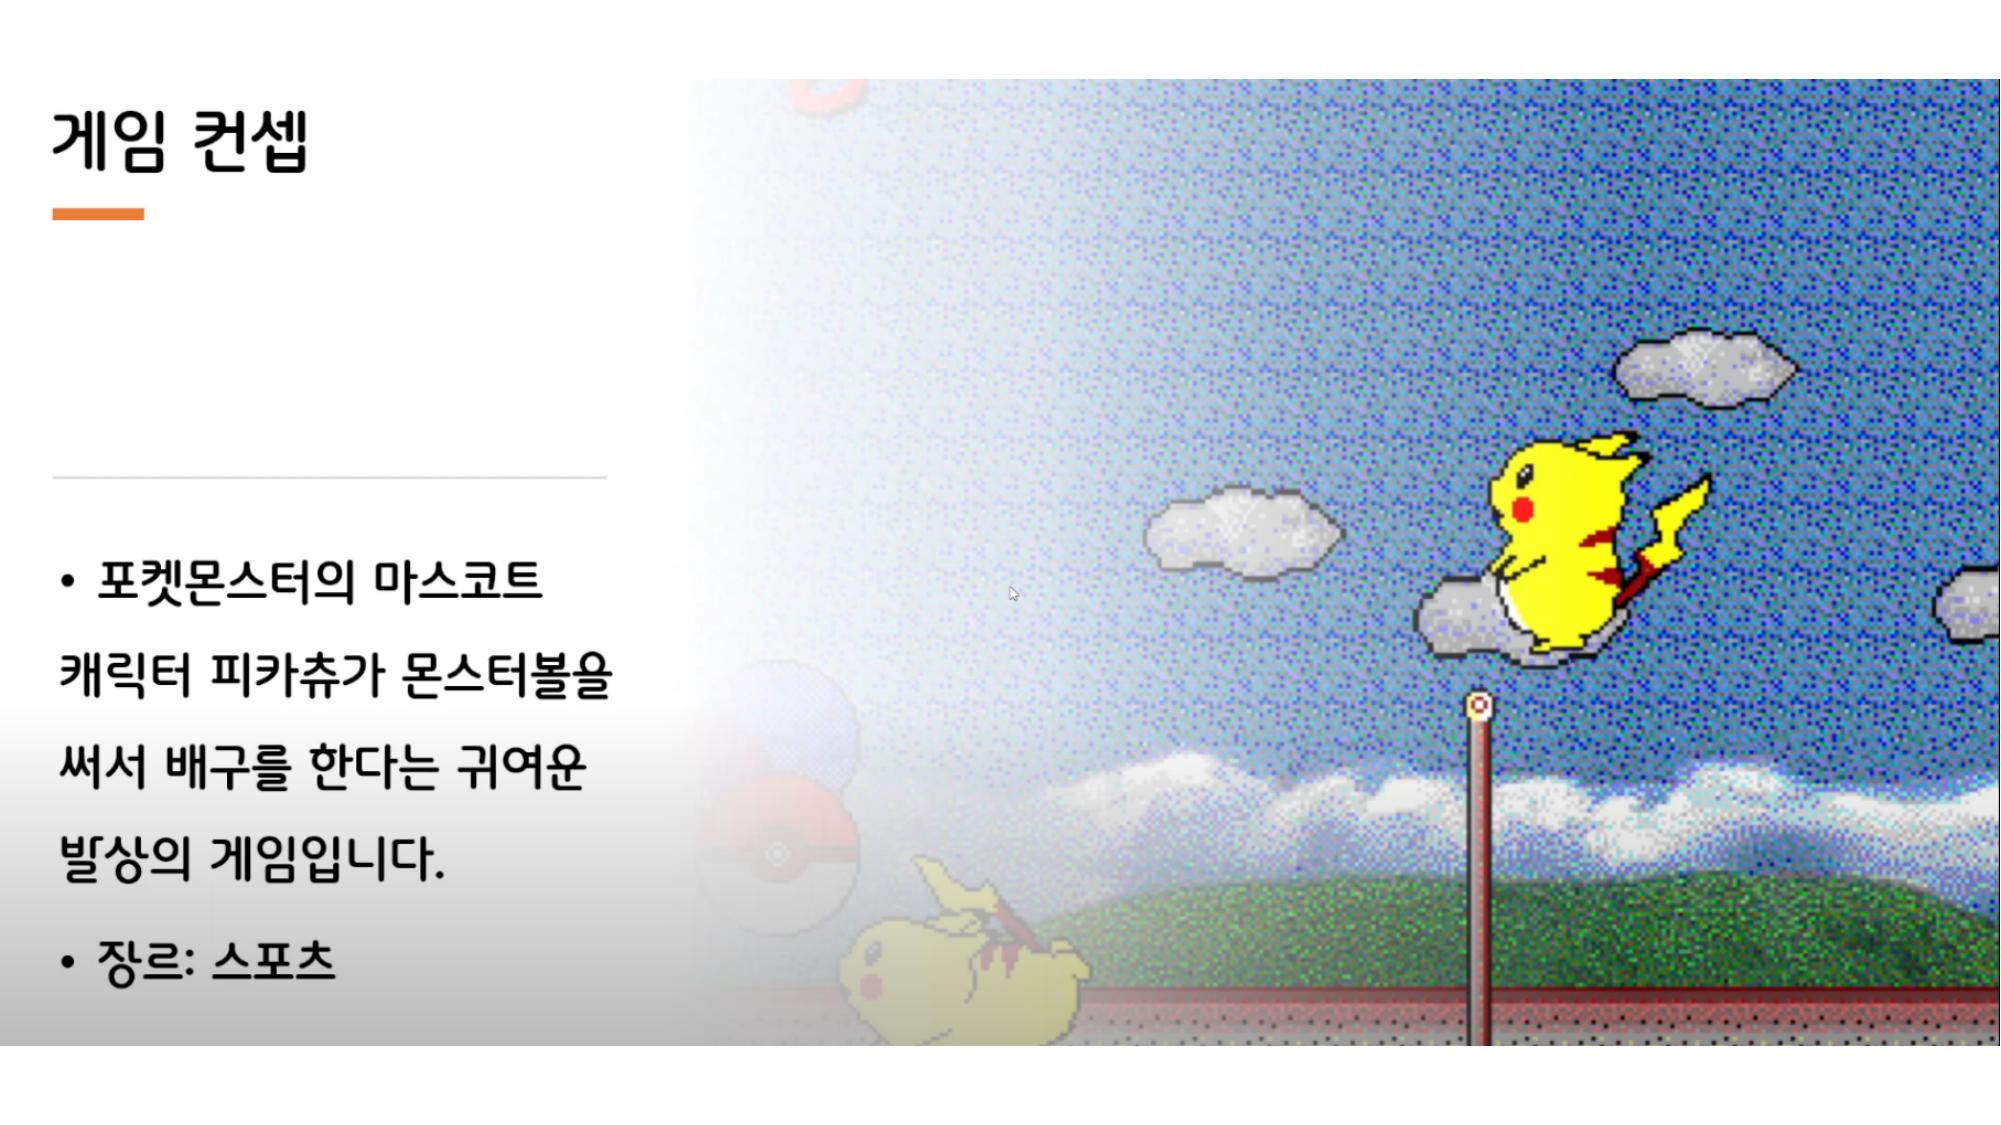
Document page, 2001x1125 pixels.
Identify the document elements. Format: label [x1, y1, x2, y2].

picture [0, 79, 2000, 1046]
